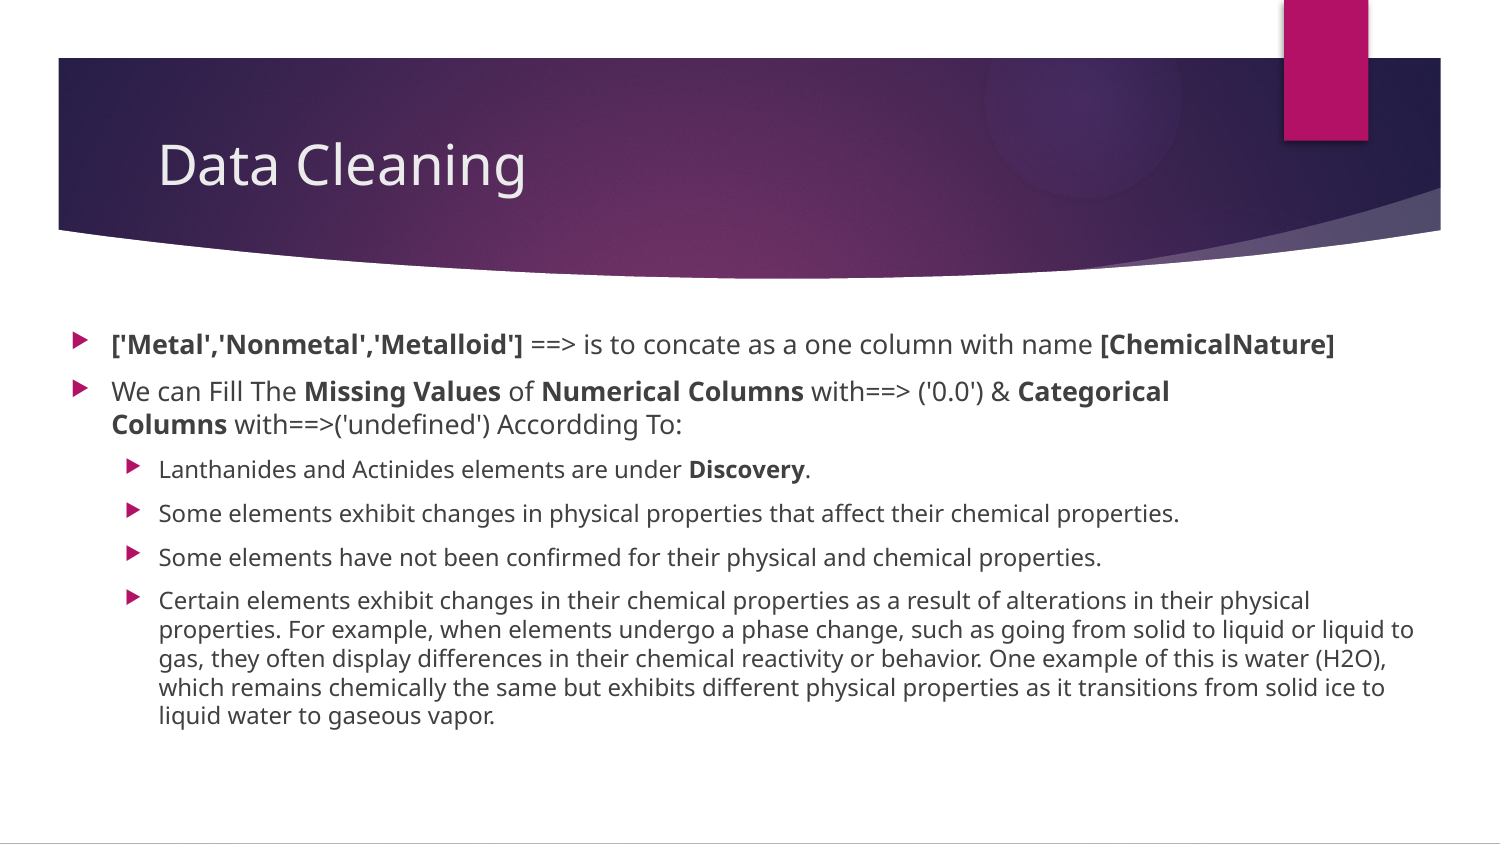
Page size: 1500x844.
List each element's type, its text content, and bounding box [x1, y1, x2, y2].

list ['Metal','Nonmetal','Metalloid'] ==> is to concate as a one column with name [ChemicalNature] We can Fill The Missing Values of Numerical Columns with==> ('0.0') & Categorical Columns with==>('undefined') Accordding To: Lanthanides and Actinides elements are under Discovery. Some elements exhibit changes in physical properties that affect their chemical properties. Some elements have not been confirmed for their physical and chemical properties. Certain elements exhibit changes in their chemical properties as a result of alterations in their physical properties. For example, when elements undergo a phase change, such as going from solid to liquid or liquid to gas, they often display differences in their chemical reactivity or behavior. One example of this is water (H2O), which remains chemically the same but exhibits different physical properties as it transitions from solid ice to liquid water to gaseous vapor. [55, 320, 1441, 741]
title Data Cleaning [142, 119, 1220, 207]
